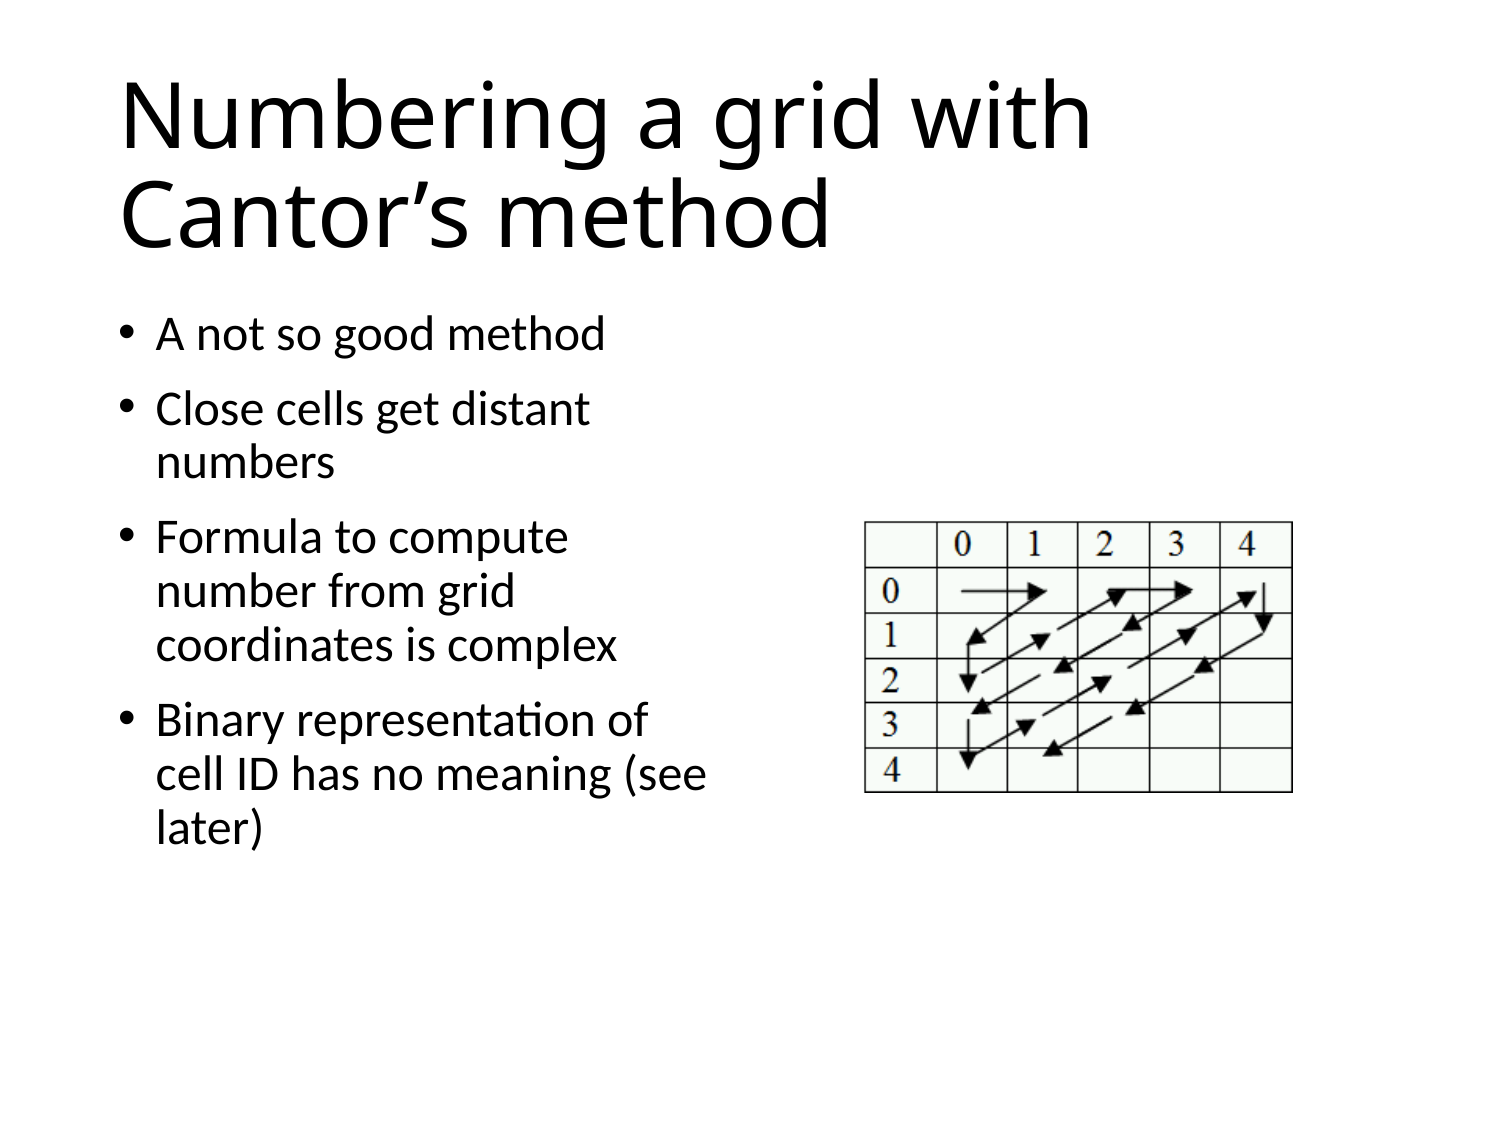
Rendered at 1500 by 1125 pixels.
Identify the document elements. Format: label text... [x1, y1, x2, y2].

list A not so good method Close cells get distant numbers Formula to compute number from grid coordinates is complex Binary representation of cell ID has no meaning (see later) [103, 299, 741, 1014]
title Numbering a grid with Cantor’s method [103, 59, 1397, 278]
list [863, 520, 1293, 793]
